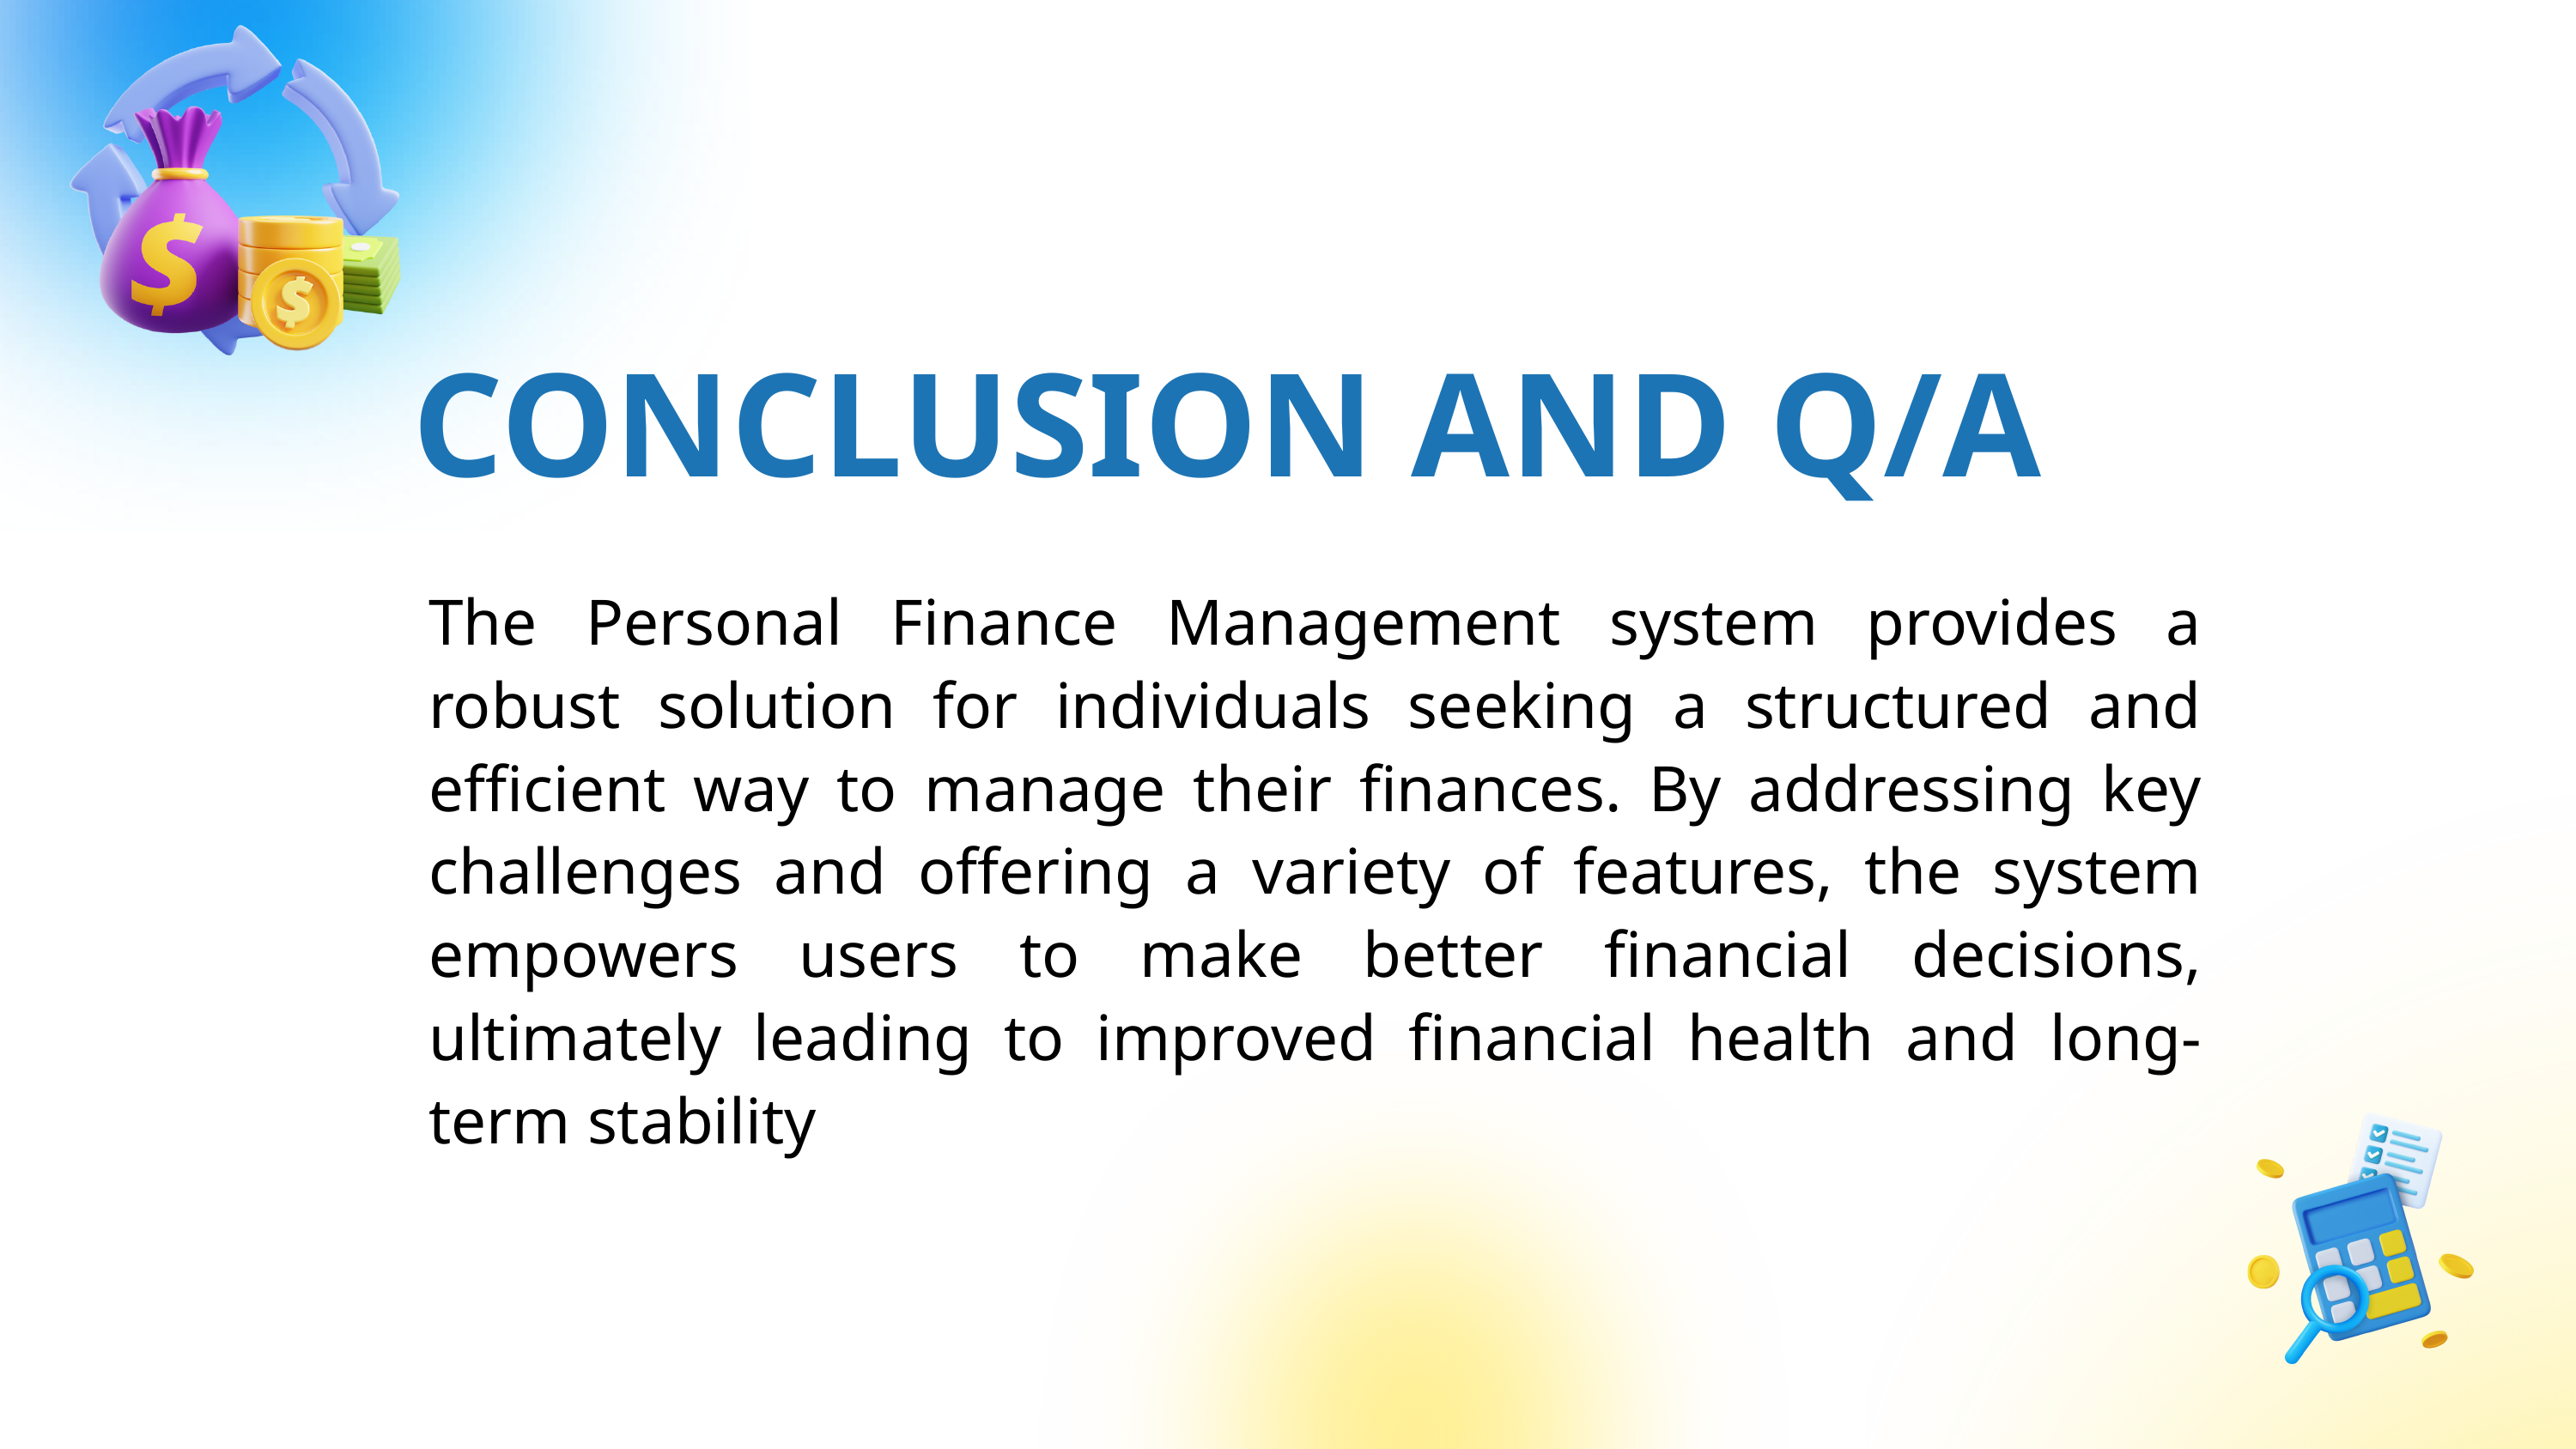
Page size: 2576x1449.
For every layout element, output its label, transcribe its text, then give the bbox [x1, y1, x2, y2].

text_box [1038, 1021, 1792, 1449]
text_box [1865, 784, 2576, 1449]
text_box [0, 0, 750, 531]
text_box The Personal Finance Management system provides a robust solution for individuals seeking a structured and efficient way to manage their finances. By addressing key challenges and offering a variety of features, the system empowers users to make better financial decisions, ultimately leading to improved financial health and long-term stability [428, 573, 2203, 1157]
text_box [70, 25, 401, 355]
text_box [2247, 1113, 2474, 1364]
text_box CONCLUSION AND Q/A [348, 373, 2106, 506]
